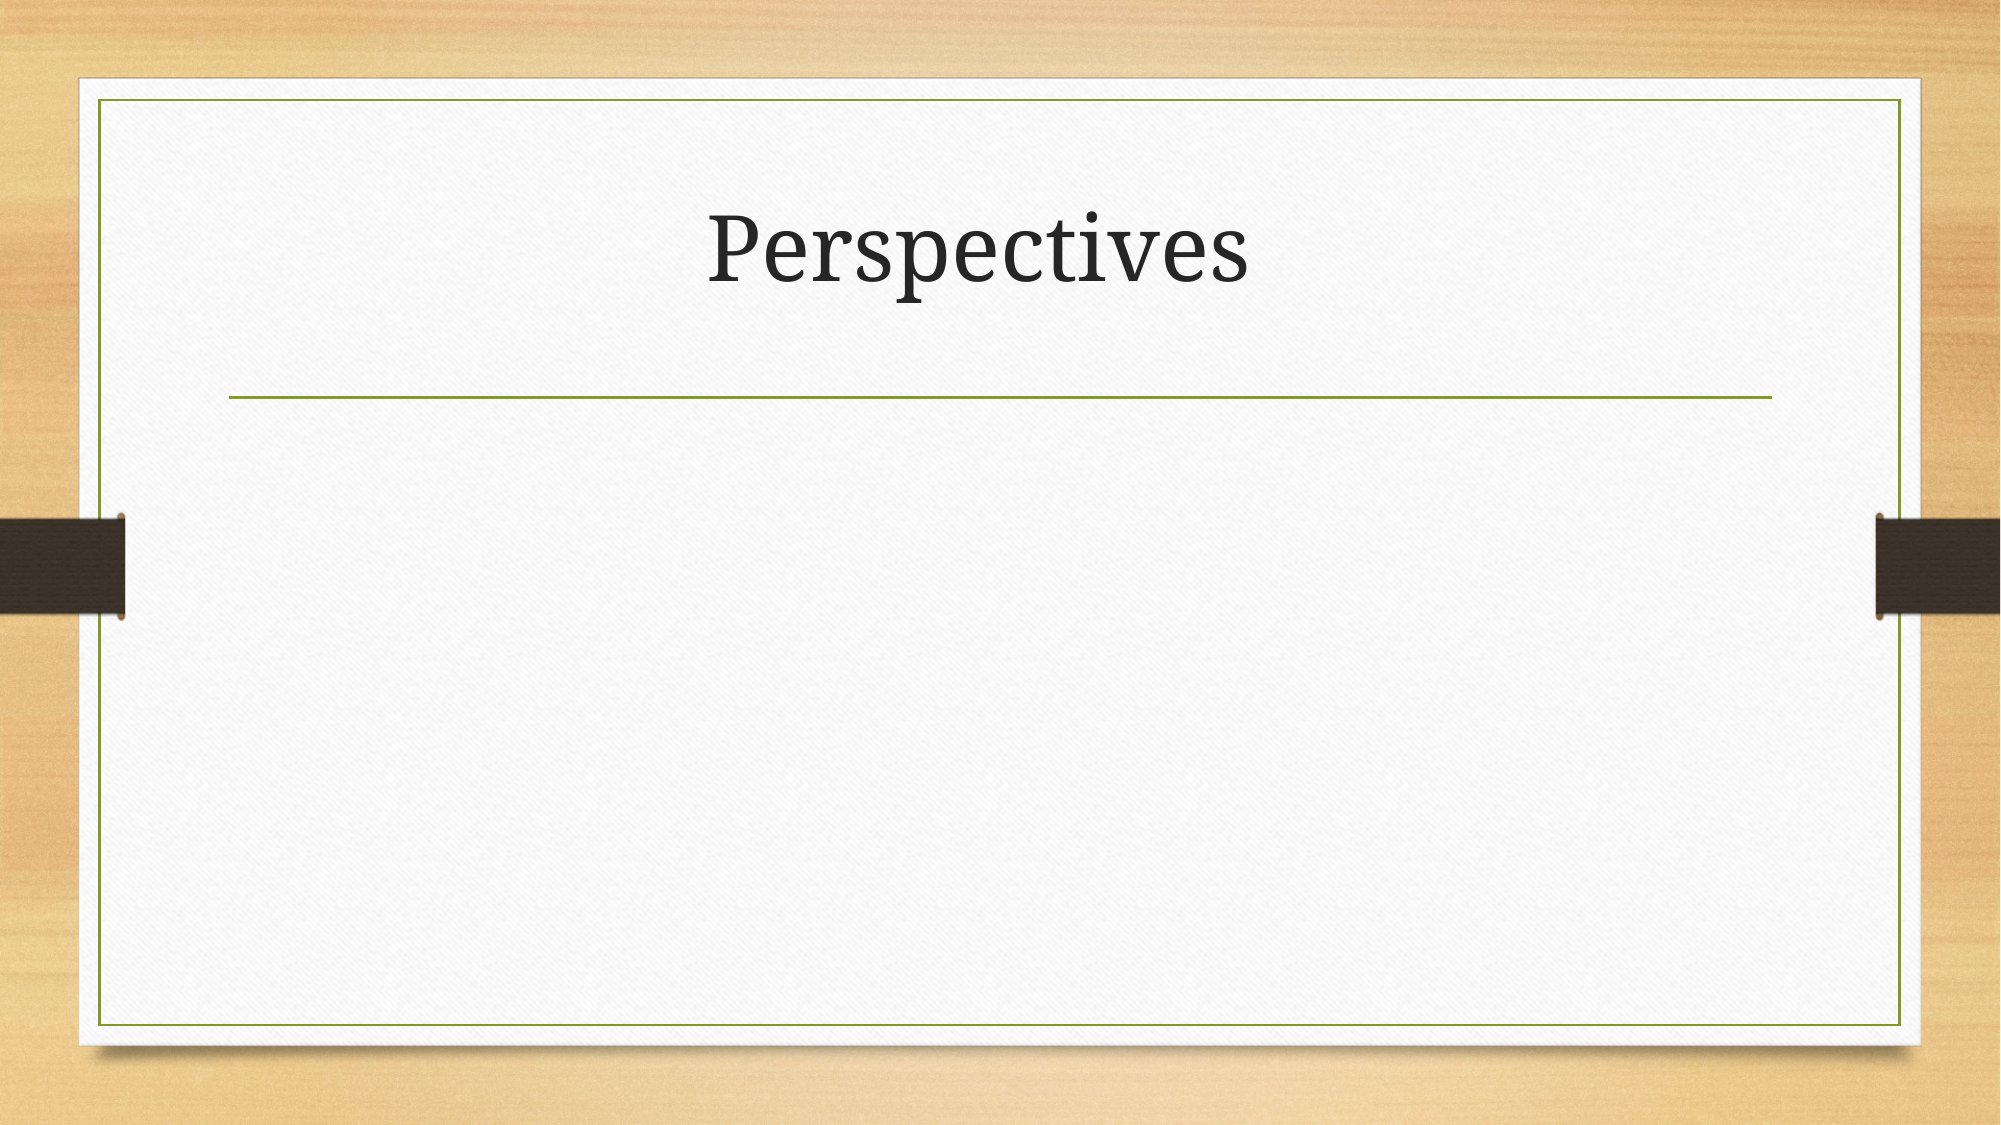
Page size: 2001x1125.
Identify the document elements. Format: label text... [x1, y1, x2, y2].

picture [0, 0, 2001, 1125]
title Perspectives [122, 172, 1859, 317]
